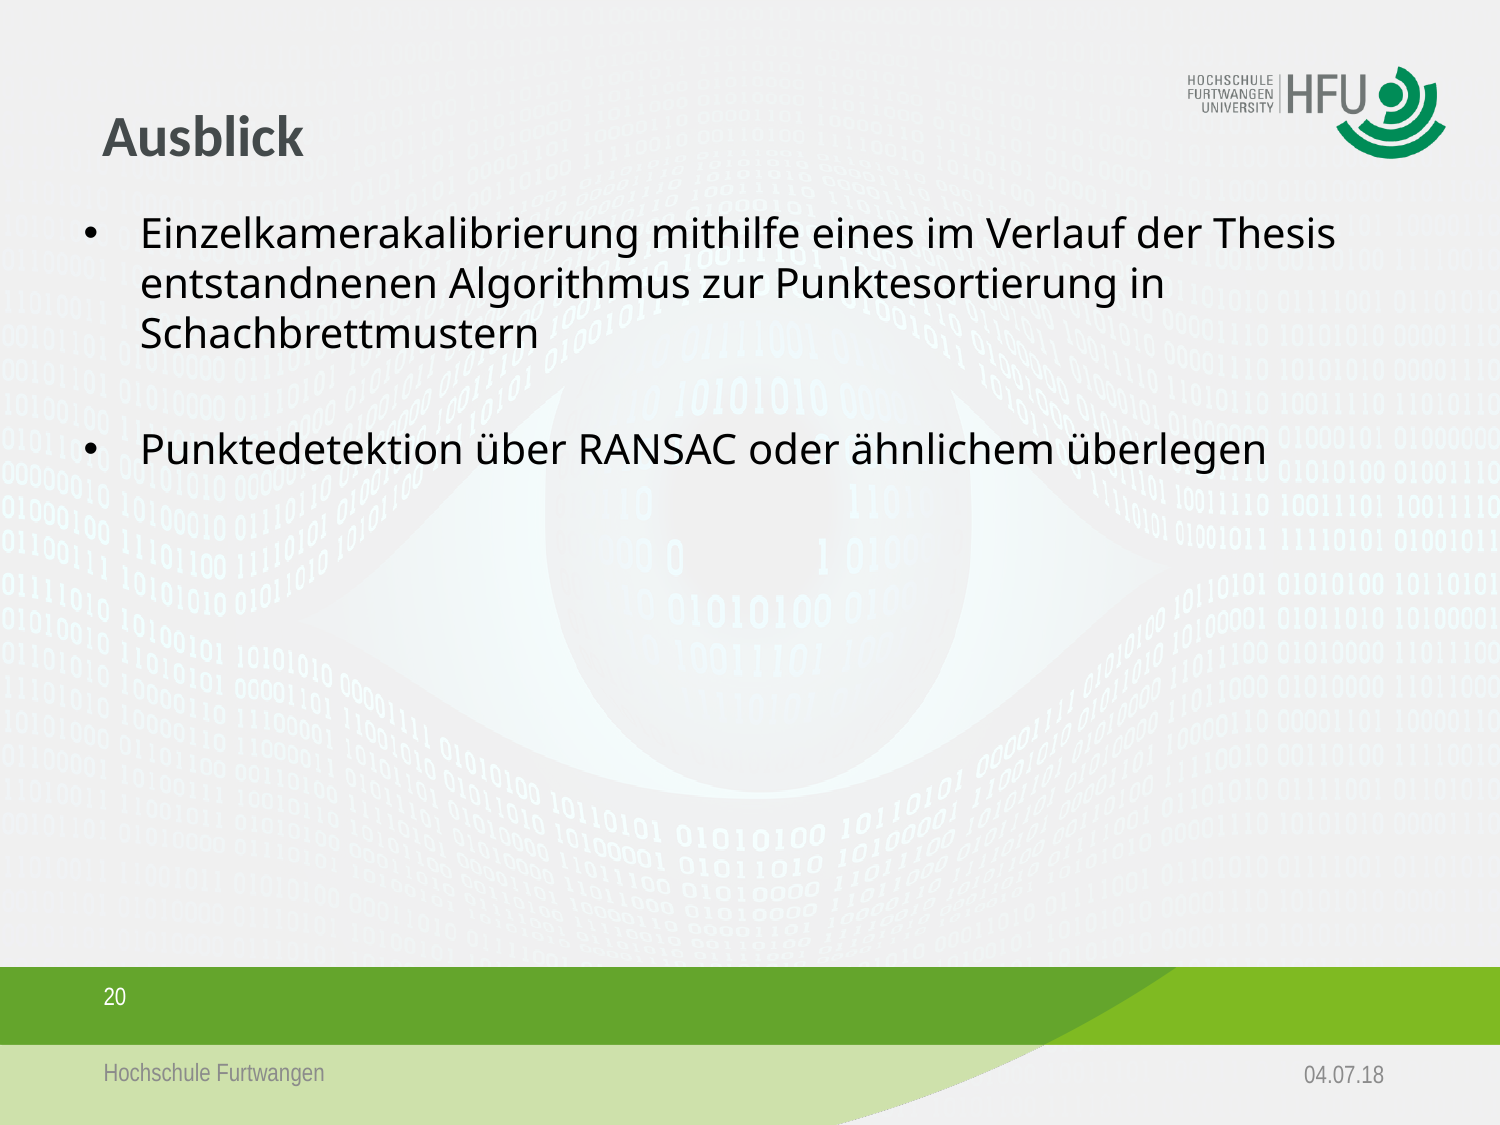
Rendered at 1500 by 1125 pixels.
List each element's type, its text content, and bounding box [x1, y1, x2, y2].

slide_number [1257, 1046, 1400, 1107]
picture [0, 967, 1500, 1125]
footer Hochschule Furtwangen [88, 1044, 420, 1105]
picture [1166, 53, 1454, 164]
text_box Ausblick [102, 89, 1378, 178]
slide_number 20 [88, 967, 160, 1028]
list Einzelkamerakalibrierung mithilfe eines im Verlauf der Thesis entstandnenen Algorithmus zur Punktesortierung in Schachbrettmustern Punktedetektion über RANSAC oder ähnlichem überlegen [83, 206, 1454, 870]
